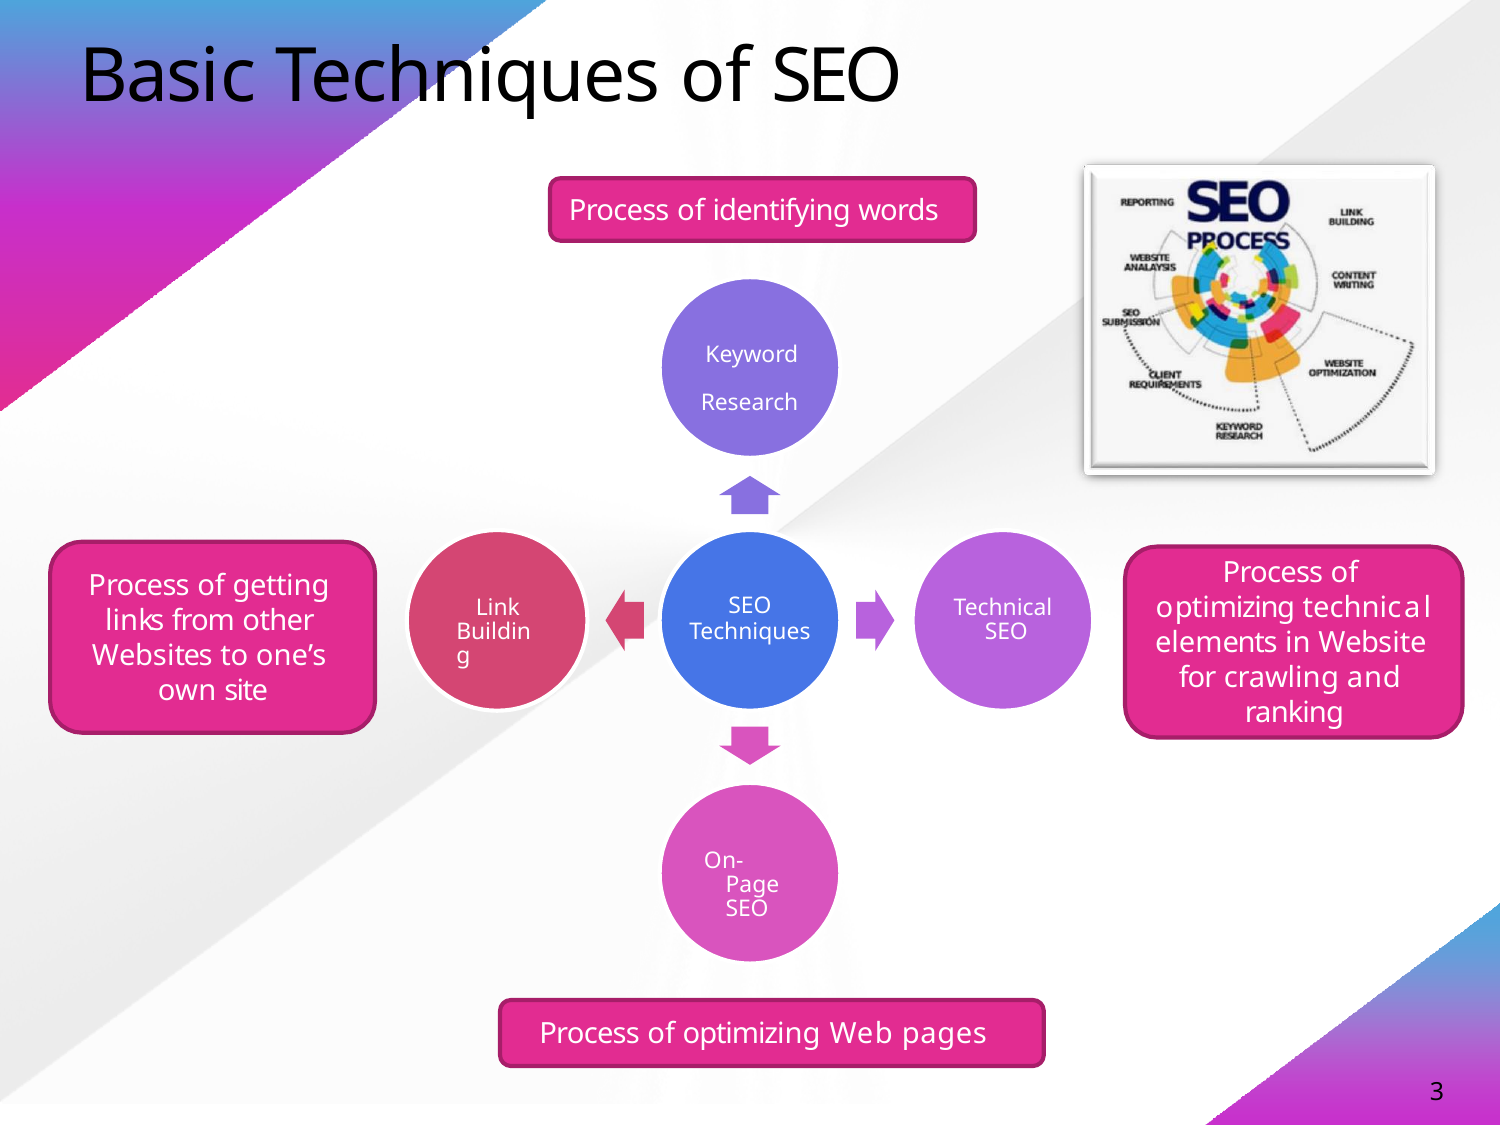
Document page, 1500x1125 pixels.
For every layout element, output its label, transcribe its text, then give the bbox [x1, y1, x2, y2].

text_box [404, 527, 644, 714]
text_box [497, 997, 1047, 1069]
slide_number 3 [1423, 1073, 1464, 1125]
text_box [657, 527, 843, 714]
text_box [855, 527, 1096, 714]
picture [0, 0, 1500, 1125]
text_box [547, 175, 978, 244]
title Basic Techniques of SEO [77, 24, 958, 215]
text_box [1122, 544, 1465, 740]
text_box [657, 274, 843, 515]
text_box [47, 539, 378, 735]
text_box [657, 726, 843, 966]
